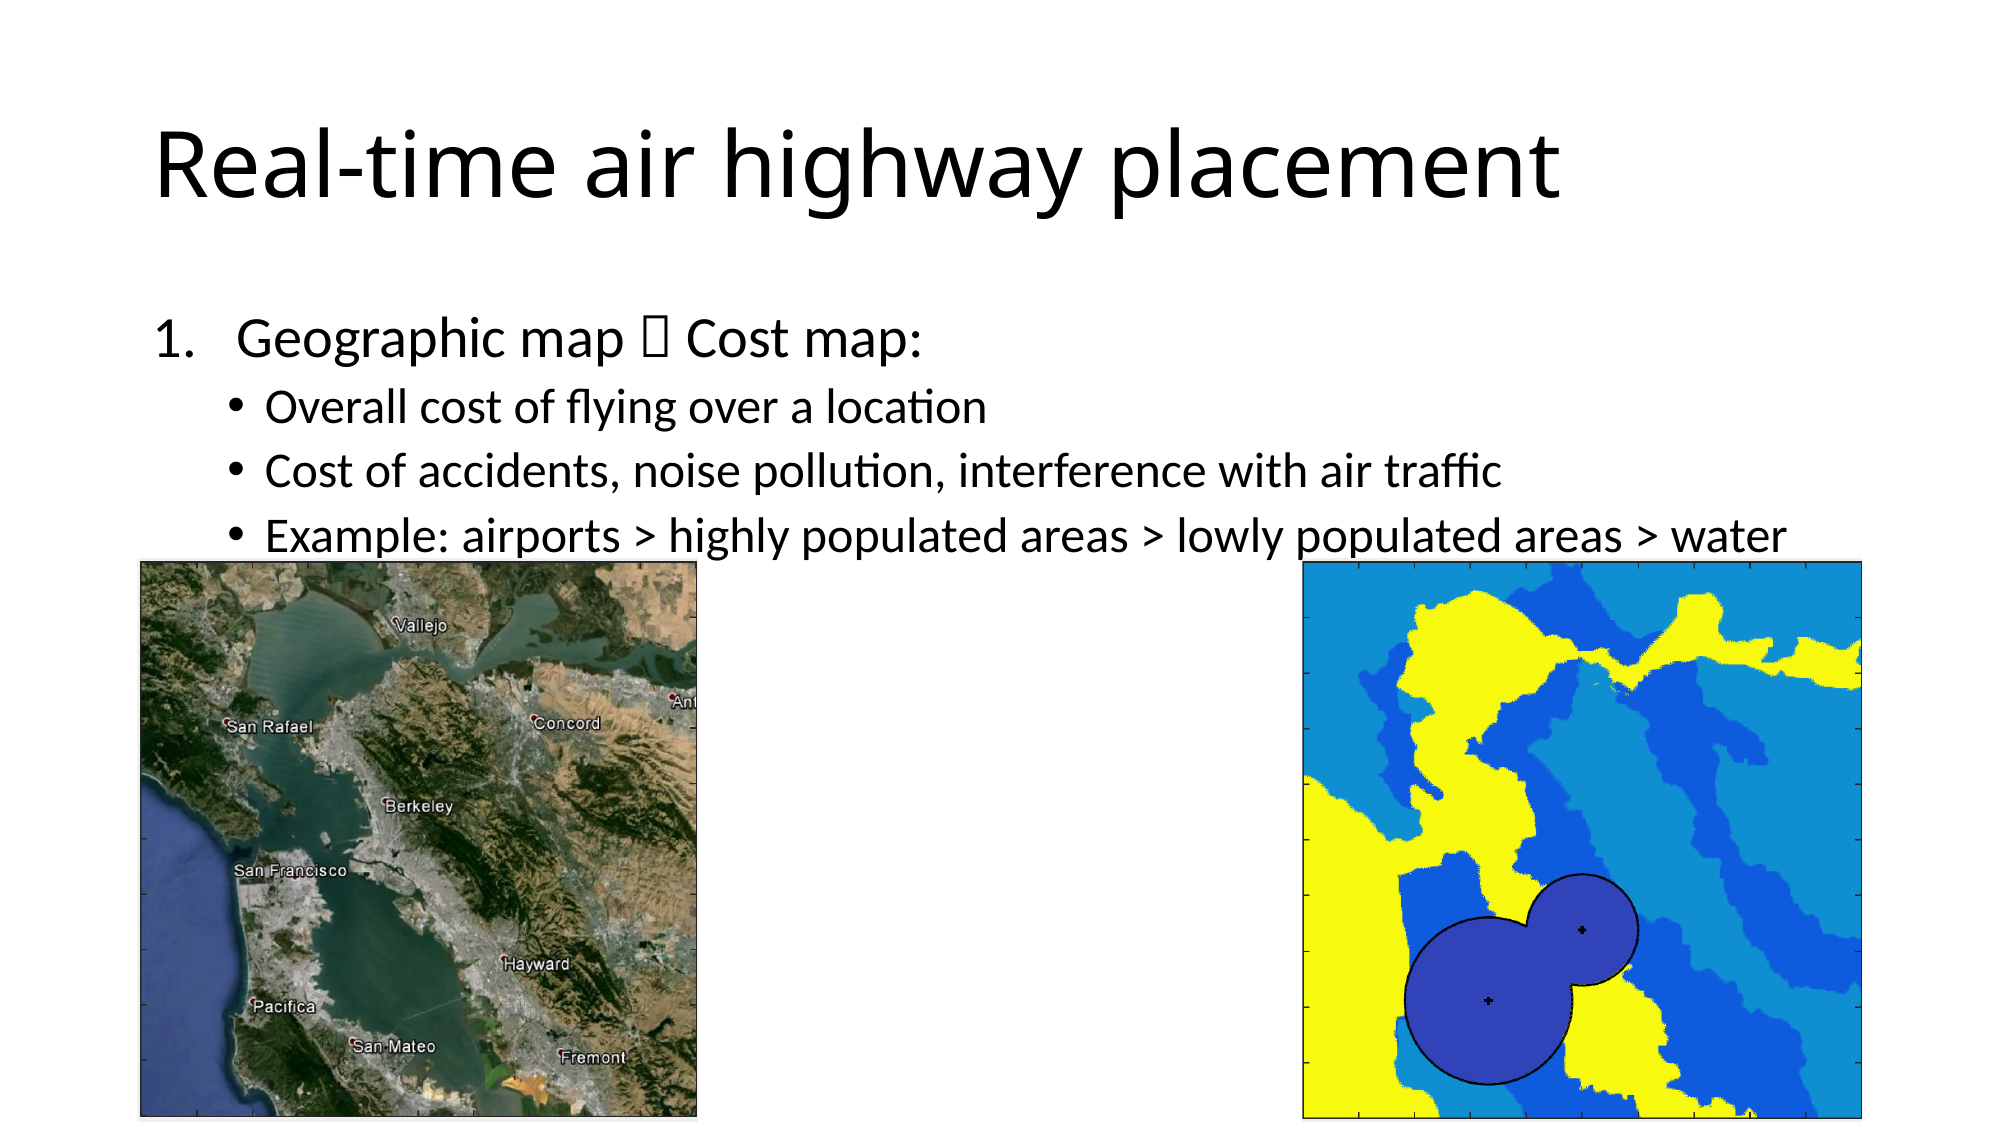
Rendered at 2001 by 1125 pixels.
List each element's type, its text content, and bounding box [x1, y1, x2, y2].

title Real-time air highway placement [137, 58, 1863, 277]
picture [137, 558, 698, 1122]
picture [1302, 558, 1863, 1122]
